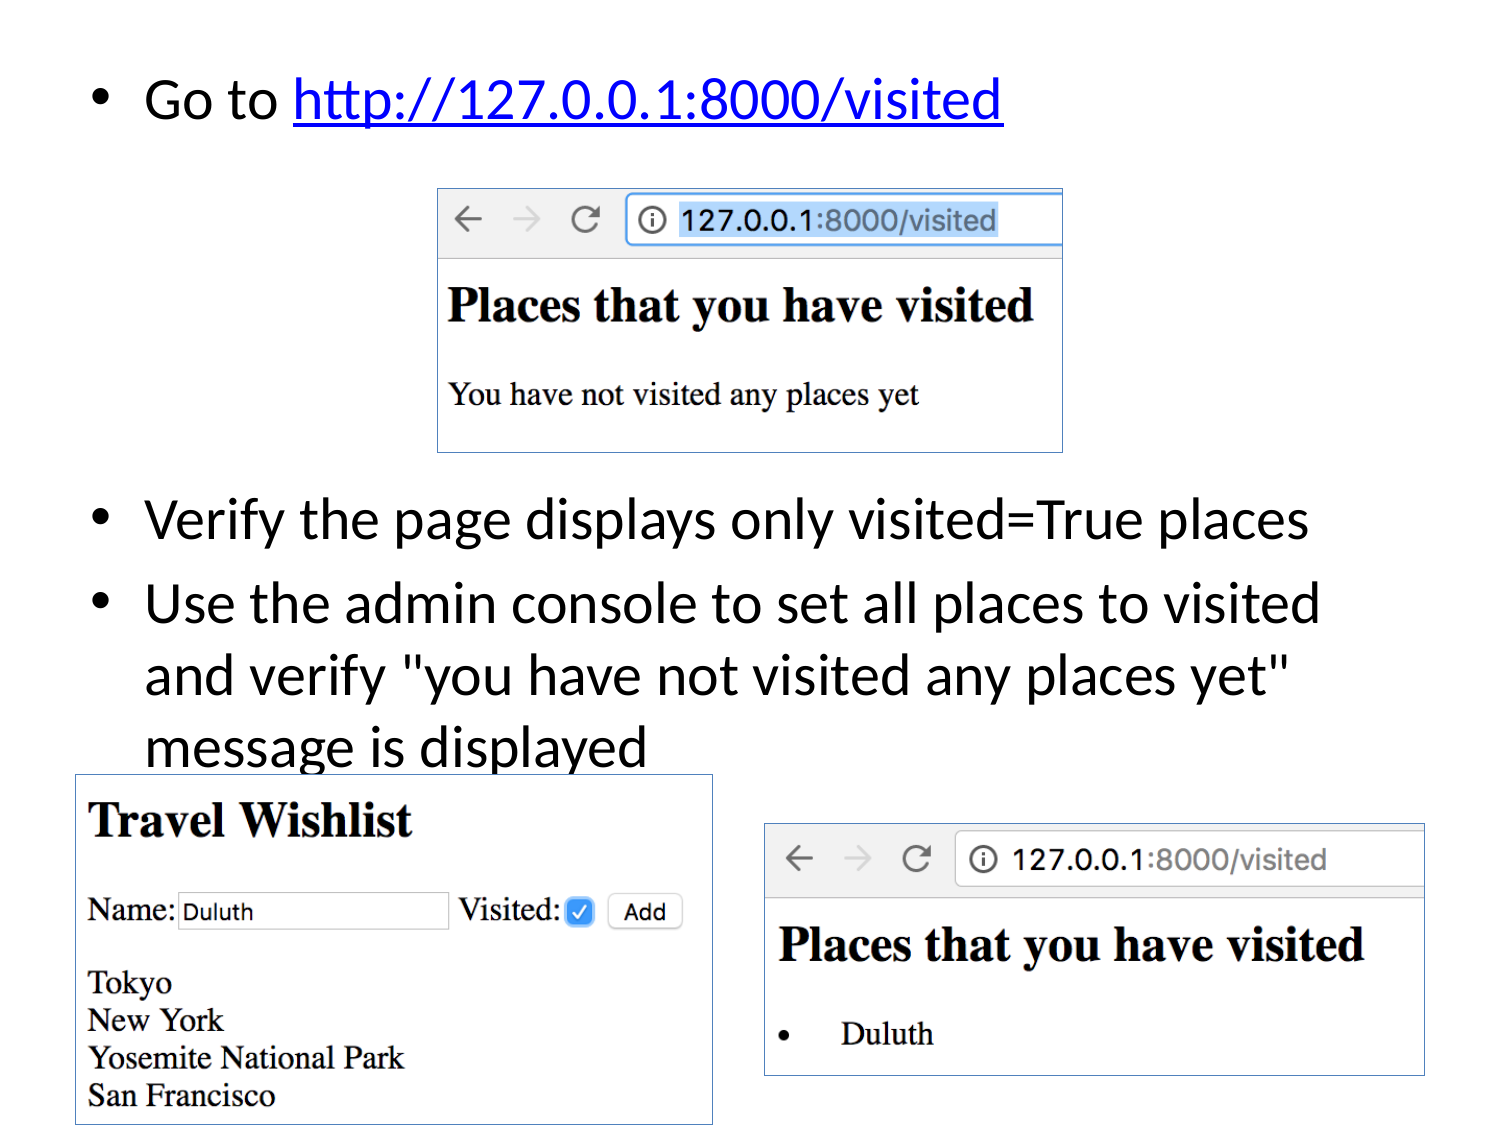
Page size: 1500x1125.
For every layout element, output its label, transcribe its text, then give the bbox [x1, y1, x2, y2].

picture [764, 823, 1426, 1077]
picture [437, 187, 1063, 453]
list Go to http://127.0.0.1:8000/visited Verify the page displays only visited=True places Use the admin console to set all places to visited and verify "you have not visited any places yet" message is displayed [75, 51, 1425, 795]
picture [74, 774, 713, 1125]
